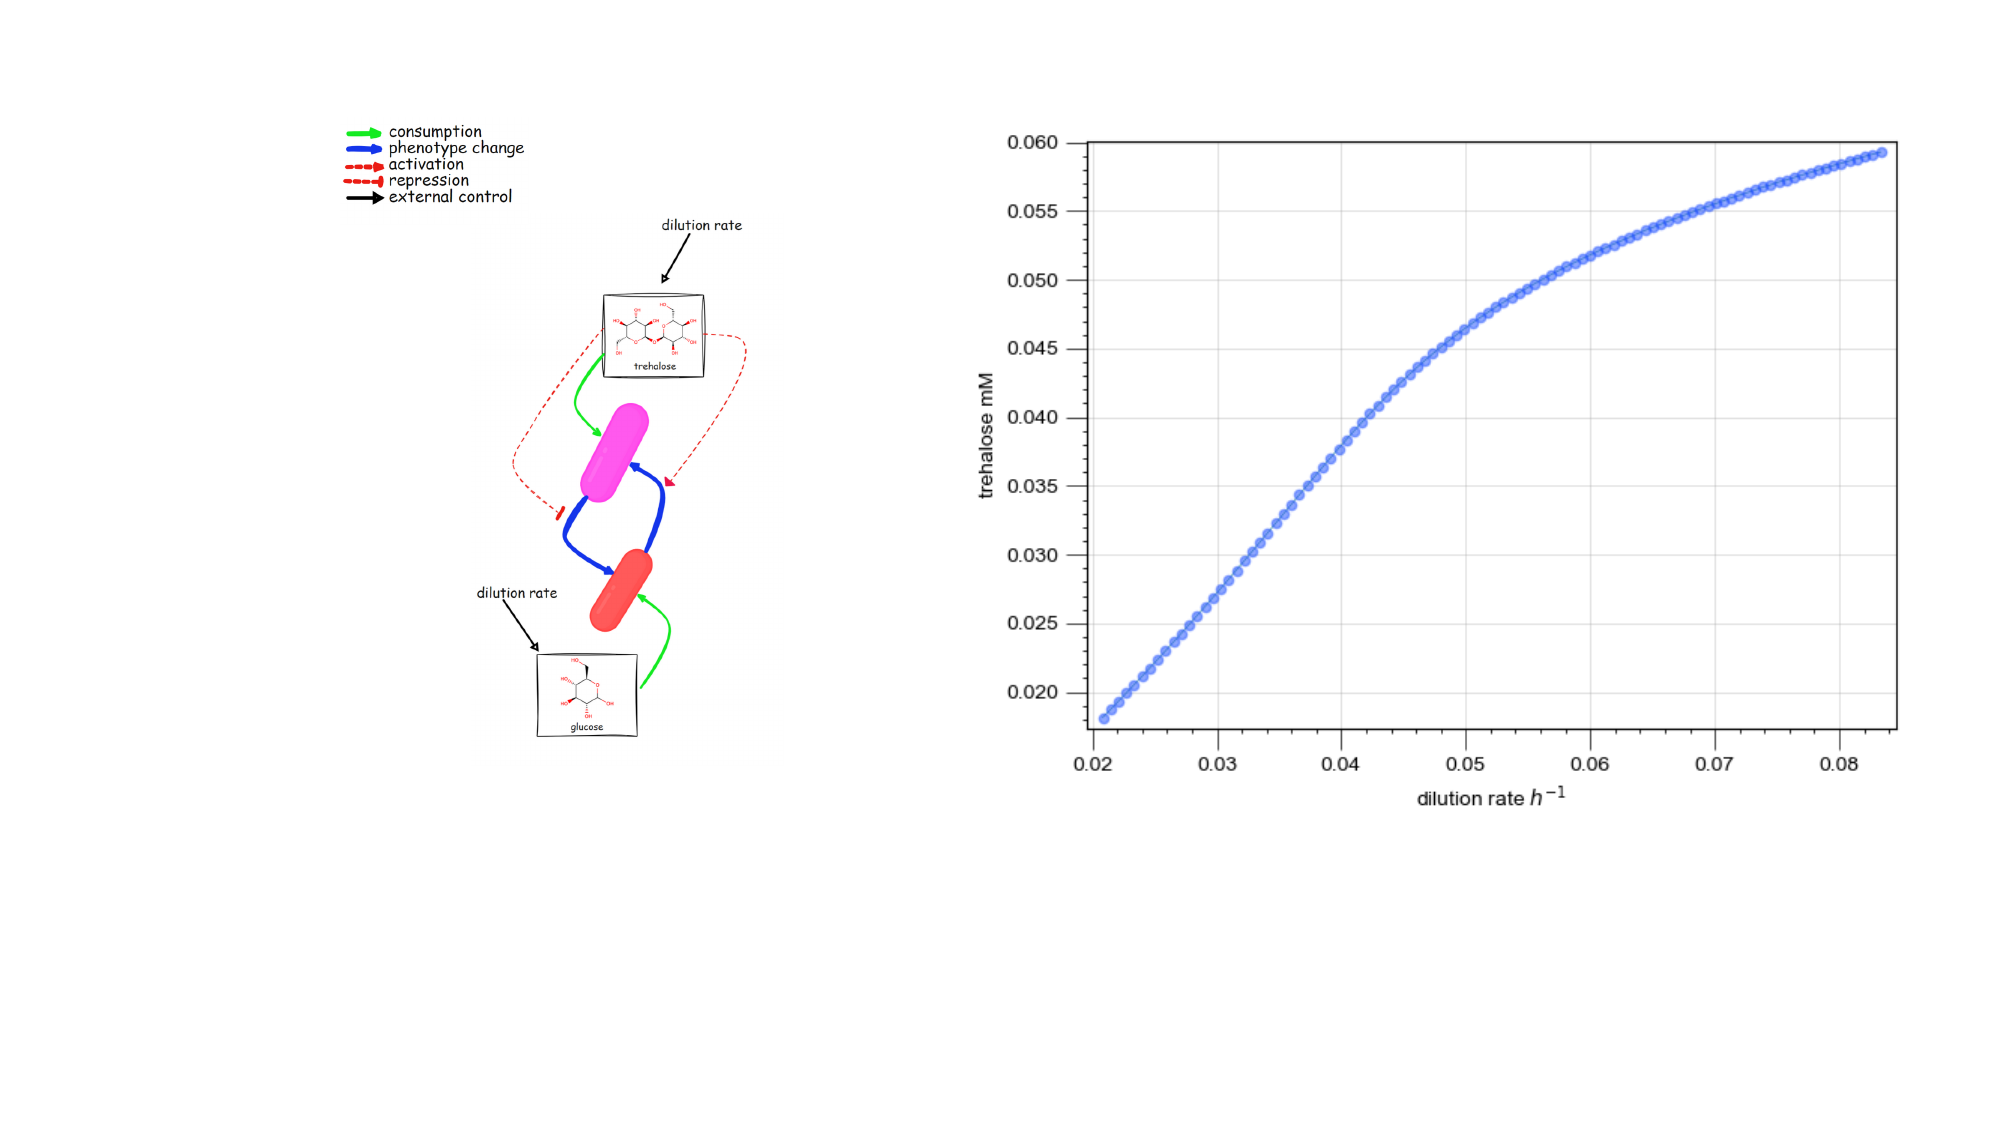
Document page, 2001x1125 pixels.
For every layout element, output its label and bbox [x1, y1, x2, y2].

picture [340, 117, 784, 766]
picture [958, 113, 1919, 834]
